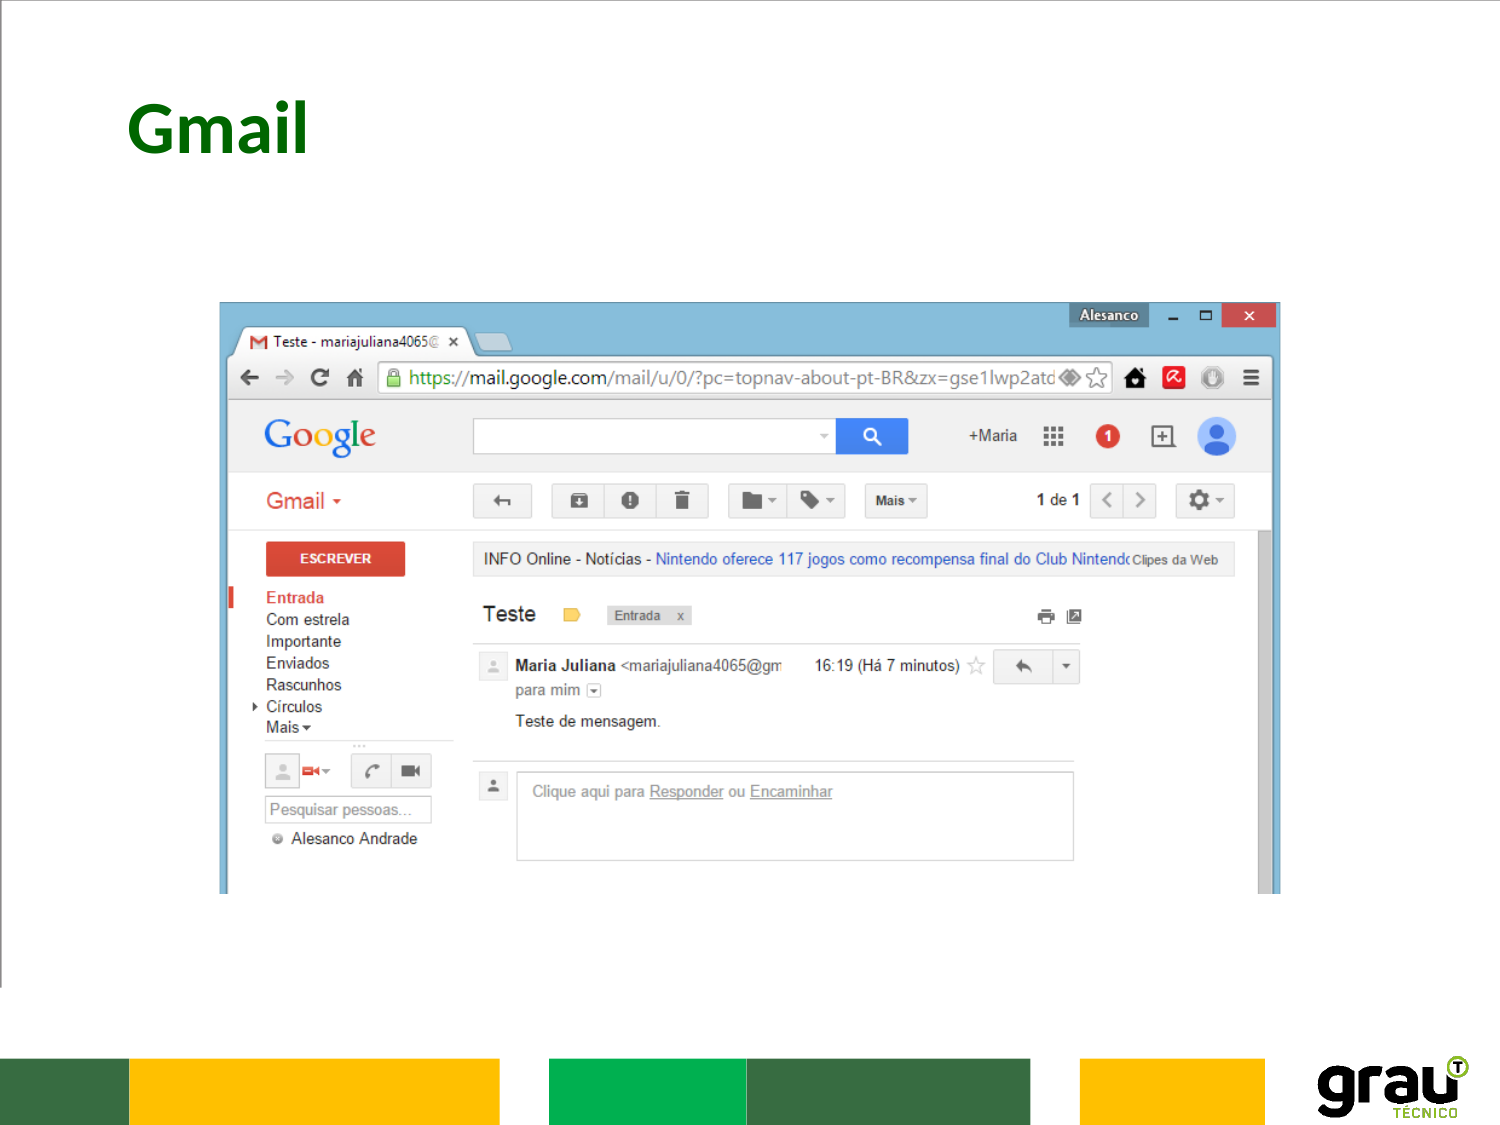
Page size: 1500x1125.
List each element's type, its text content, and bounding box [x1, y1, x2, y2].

picture [1316, 1055, 1470, 1121]
picture [0, 0, 1500, 987]
text_box Gmail [112, 2, 1388, 244]
